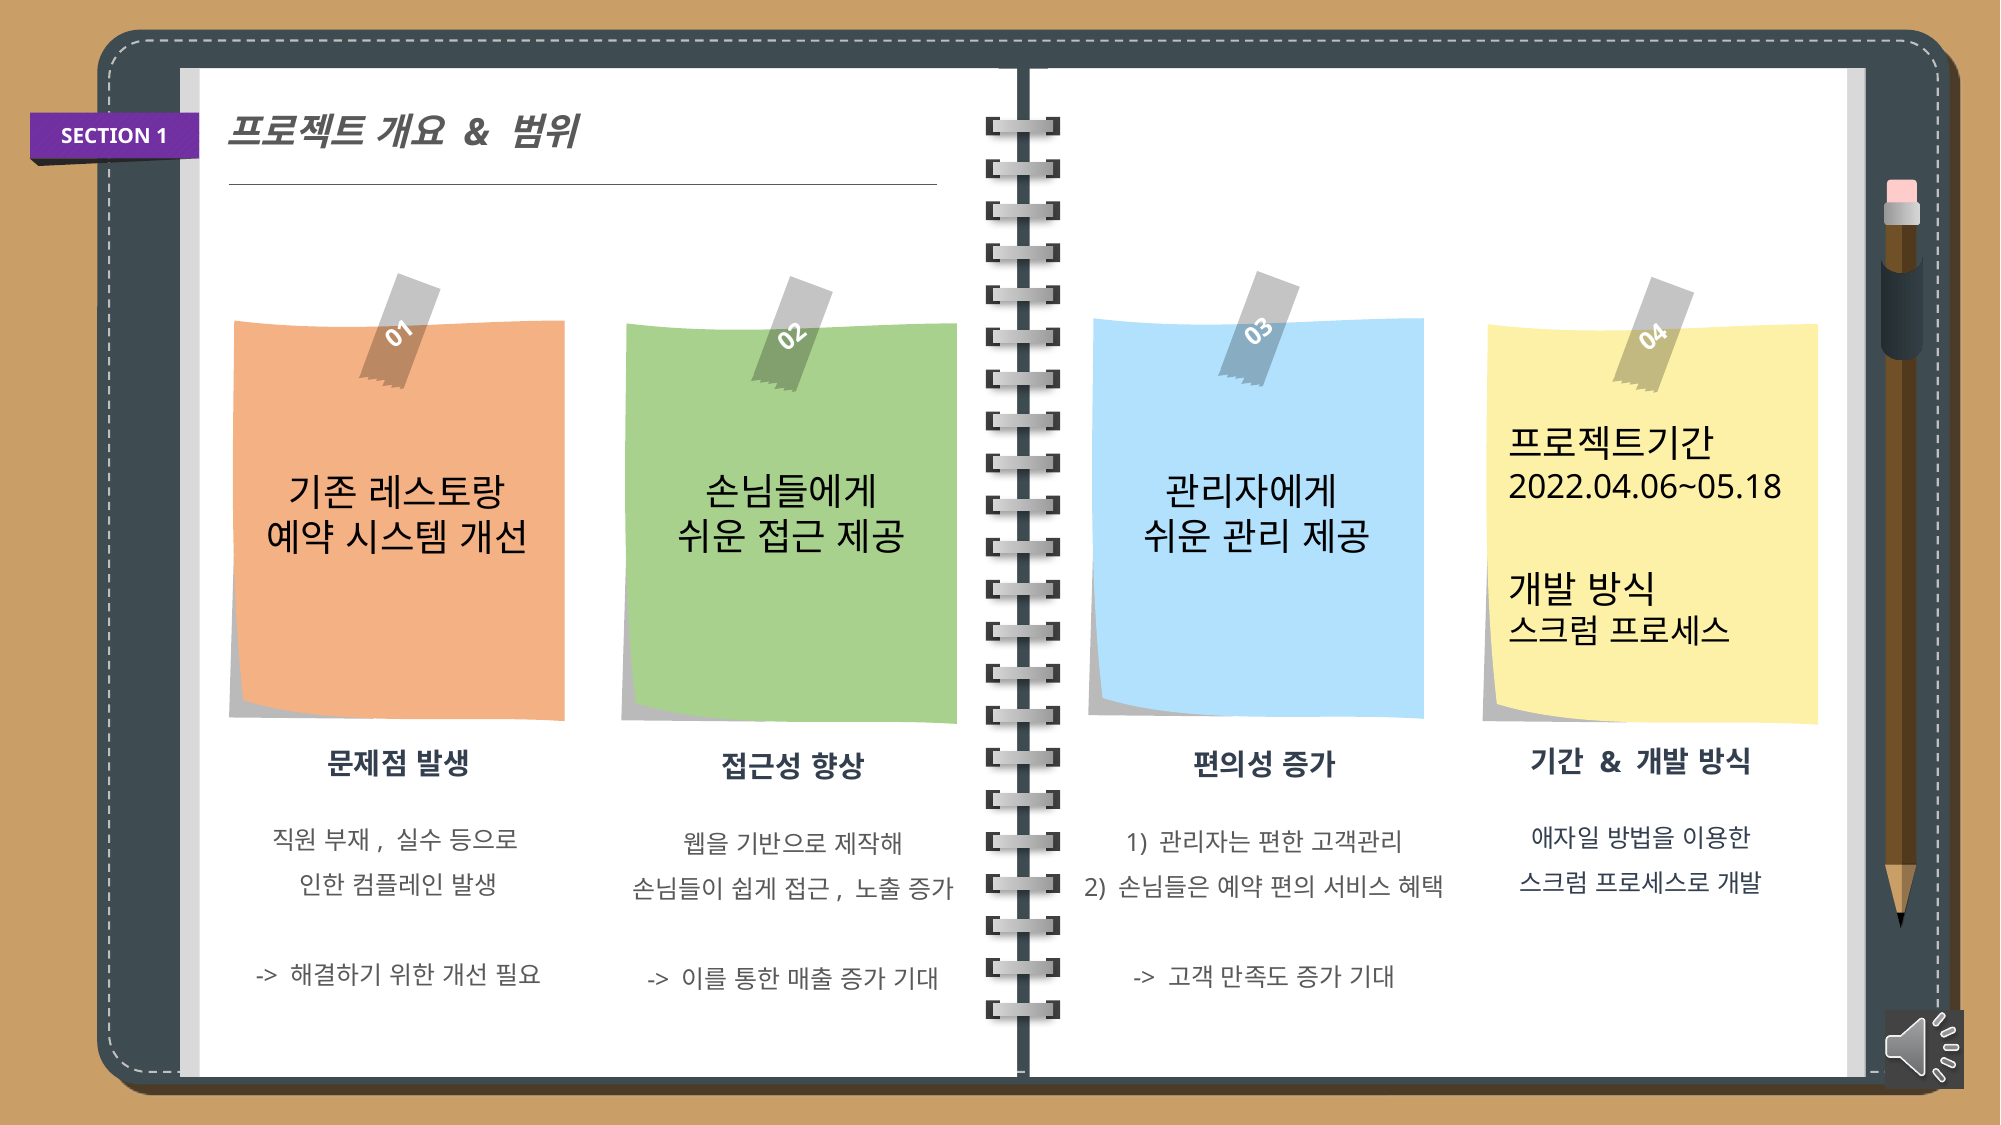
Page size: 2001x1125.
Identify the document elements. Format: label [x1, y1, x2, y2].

text_box [29, 112, 200, 166]
text_box [1088, 318, 1424, 719]
text_box [621, 323, 957, 724]
text_box [97, 29, 1950, 1085]
picture [1884, 1009, 1965, 1090]
text_box [229, 320, 565, 722]
text_box [1482, 324, 1819, 725]
